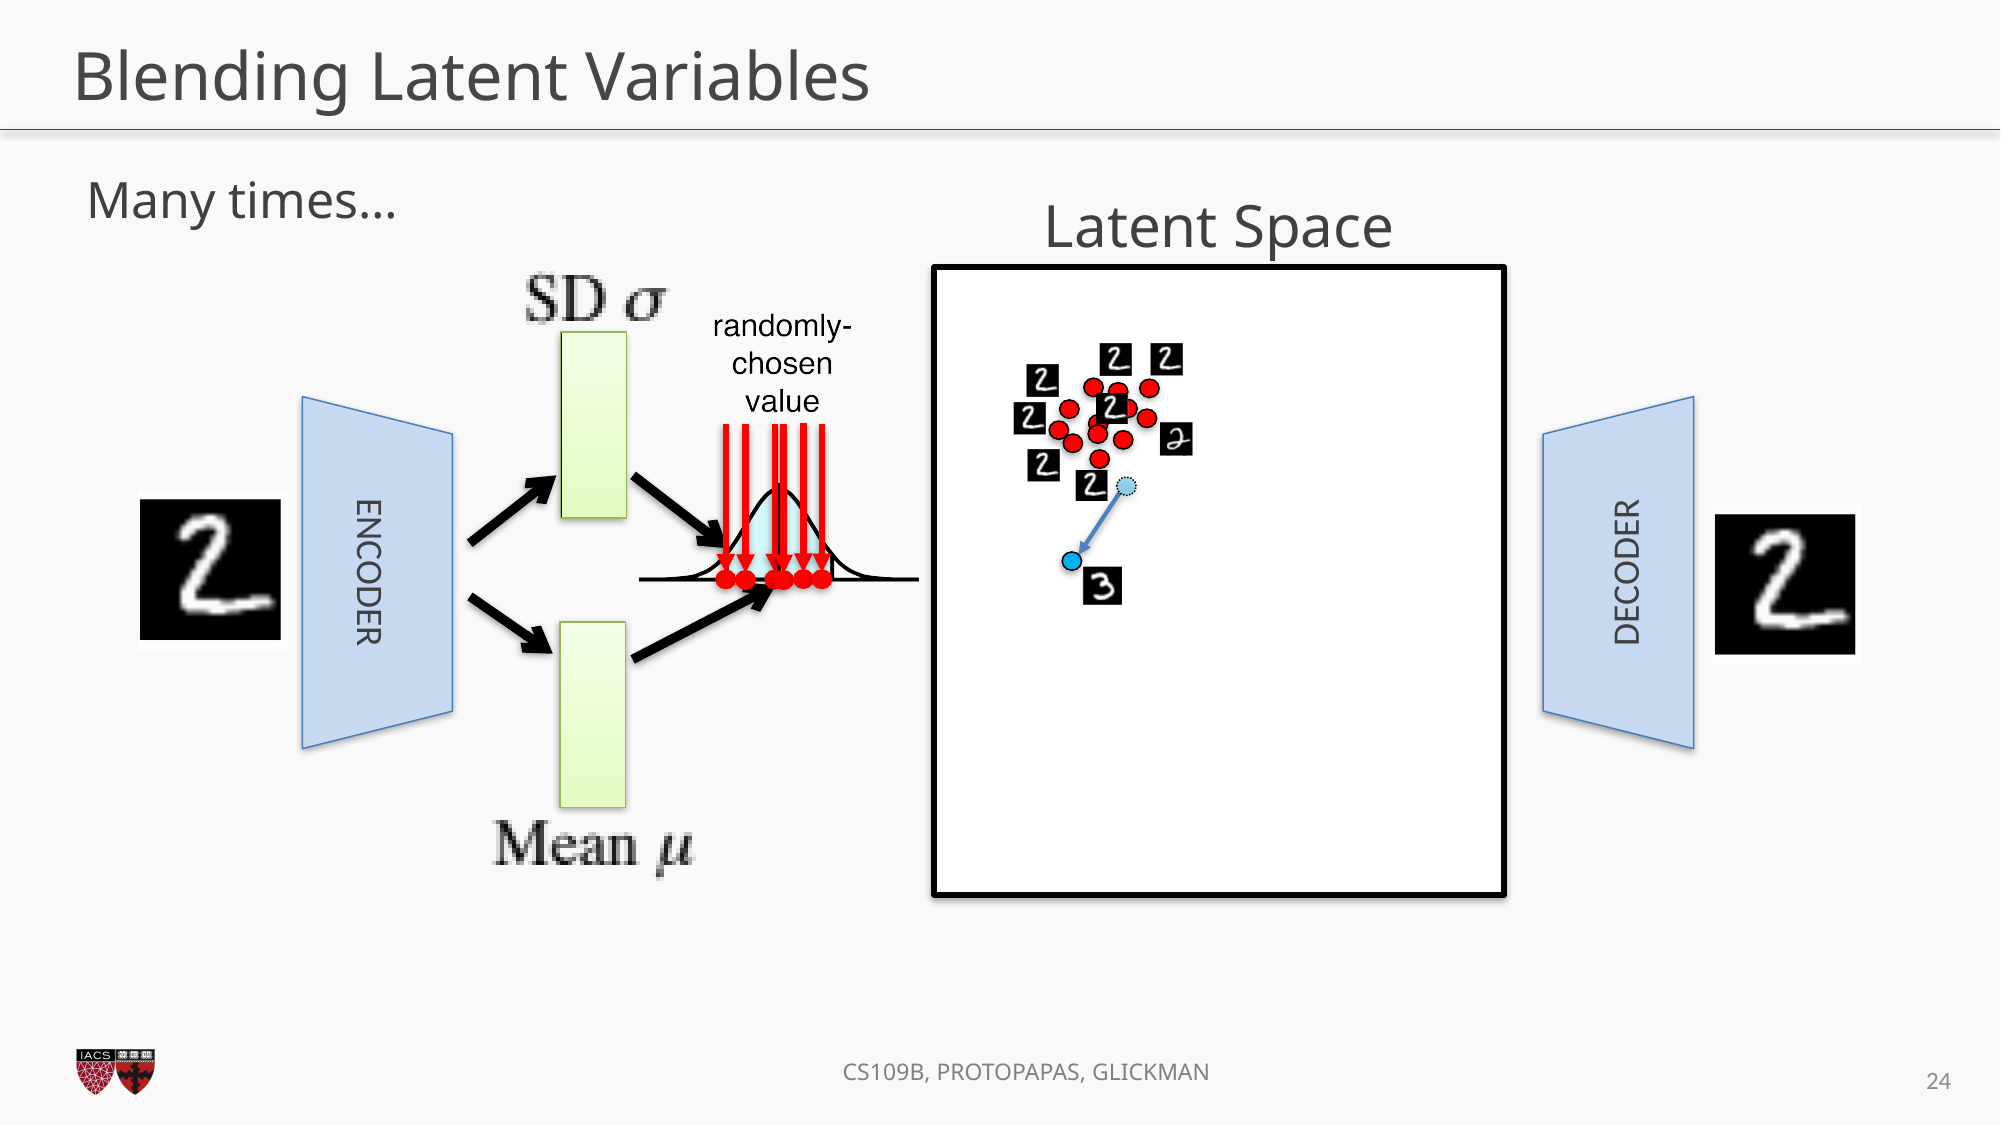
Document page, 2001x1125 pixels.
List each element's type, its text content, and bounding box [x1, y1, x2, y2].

text_box [933, 266, 1505, 896]
picture [1013, 362, 1061, 437]
picture [1711, 504, 1863, 664]
text_box [559, 621, 626, 808]
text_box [632, 475, 721, 549]
text_box [1115, 476, 1137, 497]
text_box [1133, 399, 1139, 417]
picture [1082, 566, 1122, 605]
picture [674, 297, 964, 424]
text_box [1112, 431, 1134, 450]
text_box Many times… [0, 160, 512, 236]
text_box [484, 812, 701, 890]
text_box [1087, 426, 1109, 445]
picture [1026, 447, 1062, 484]
text_box [1061, 551, 1082, 572]
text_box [469, 596, 554, 654]
text_box [1058, 399, 1080, 420]
picture [1099, 341, 1134, 379]
picture [1149, 341, 1185, 378]
text_box [1089, 449, 1111, 468]
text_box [632, 585, 776, 660]
picture [624, 447, 927, 586]
text_box [1083, 377, 1105, 397]
text_box DECODER [1542, 395, 1695, 750]
picture [75, 1049, 155, 1095]
text_box [1107, 387, 1129, 392]
picture [137, 490, 288, 650]
title Blending Latent Variables [57, 26, 1943, 153]
picture [1075, 469, 1108, 502]
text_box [1078, 492, 1120, 555]
picture [1158, 422, 1193, 456]
picture [1095, 392, 1129, 424]
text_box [519, 259, 675, 330]
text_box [469, 475, 557, 544]
text_box [1065, 433, 1084, 454]
text_box ENCODER [301, 395, 454, 750]
text_box [560, 338, 627, 519]
text_box [1138, 379, 1160, 399]
text_box [1137, 408, 1158, 429]
text_box Latent Space [950, 181, 1489, 267]
text_box [1052, 420, 1070, 441]
slide_number 24 [1500, 1050, 1967, 1110]
